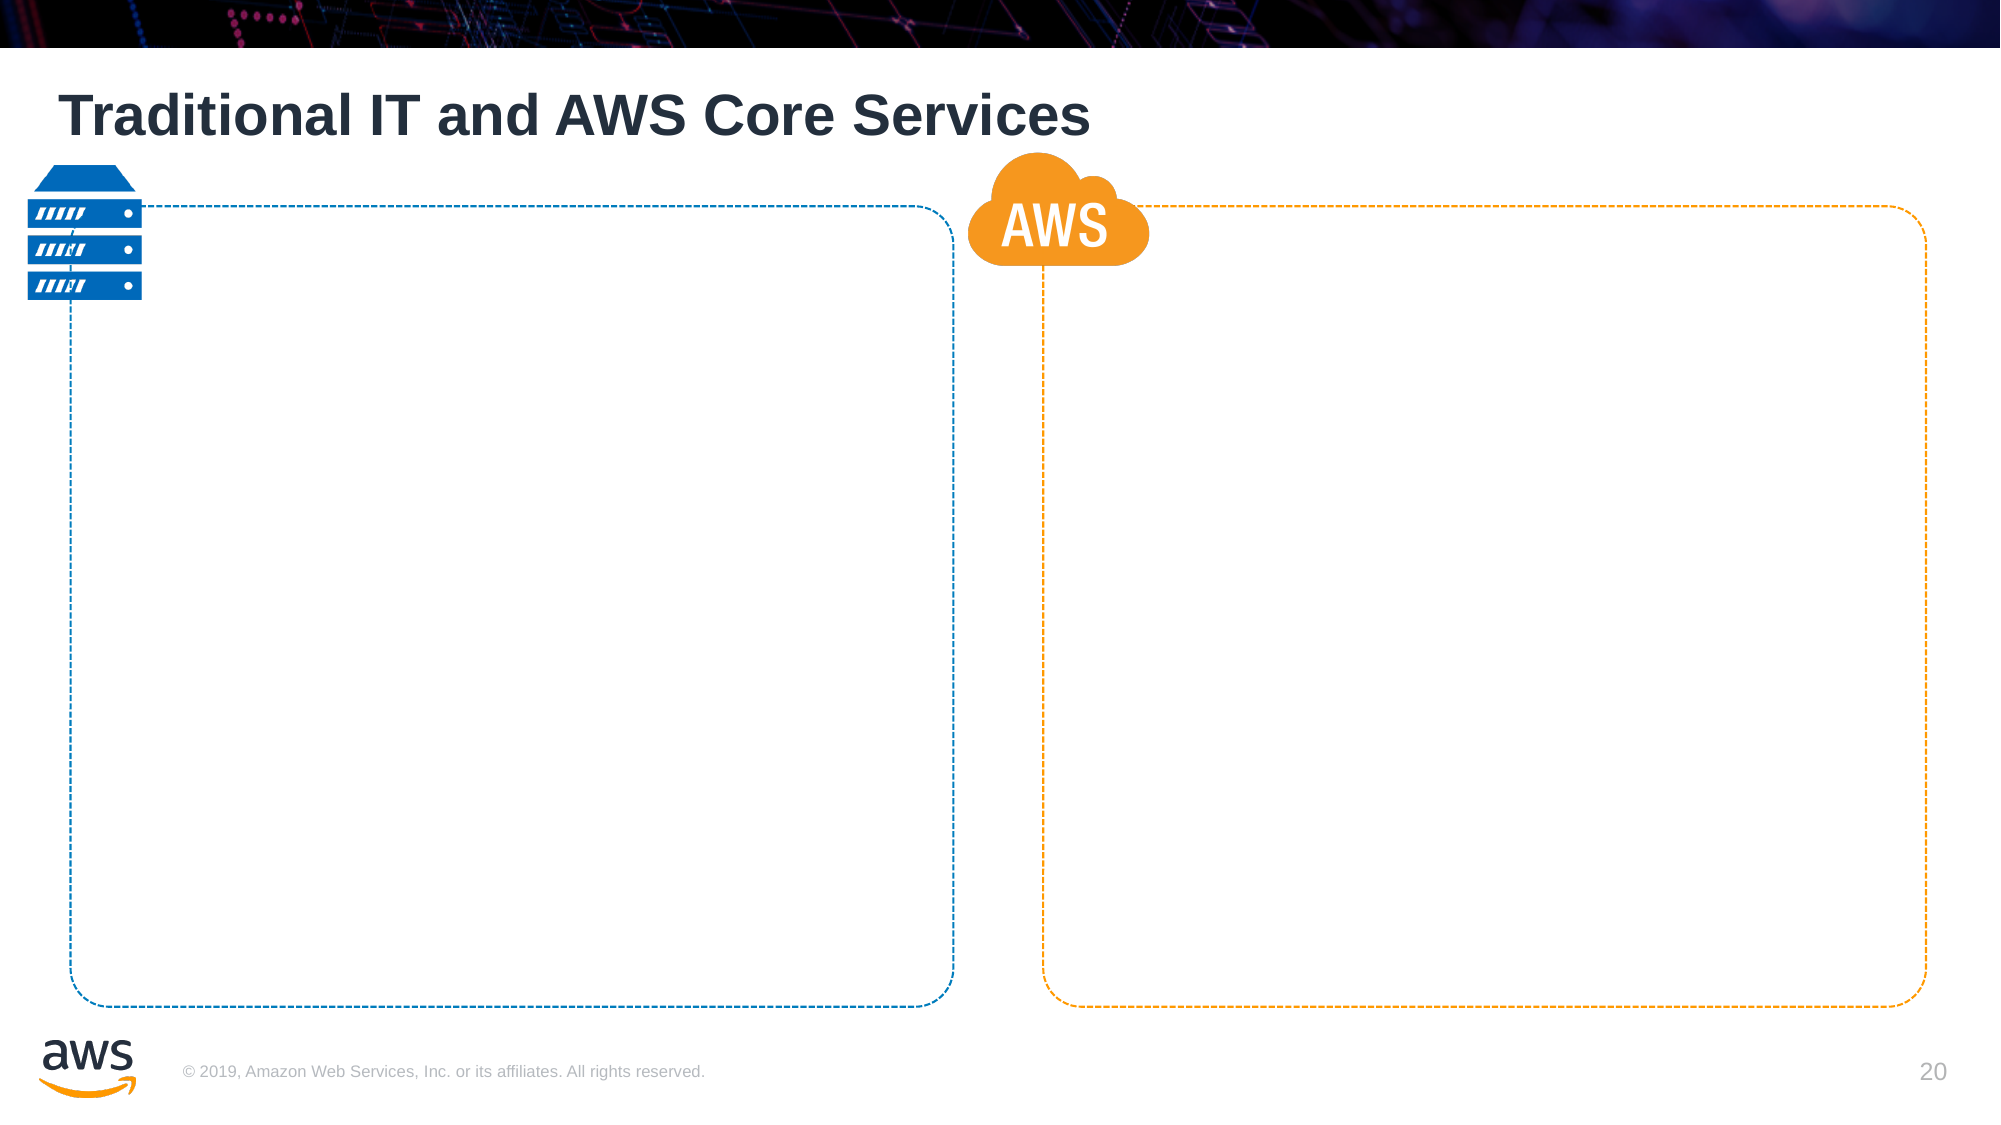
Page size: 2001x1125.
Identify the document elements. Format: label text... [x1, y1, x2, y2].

picture [0, 0, 2000, 48]
picture [17, 165, 152, 300]
picture [39, 1040, 136, 1098]
text_box [1042, 205, 1928, 1008]
title Traditional IT and AWS Core Services [43, 67, 1963, 166]
text_box [69, 205, 955, 1008]
slide_number 20 [1512, 1040, 1963, 1101]
picture [950, 145, 1168, 292]
